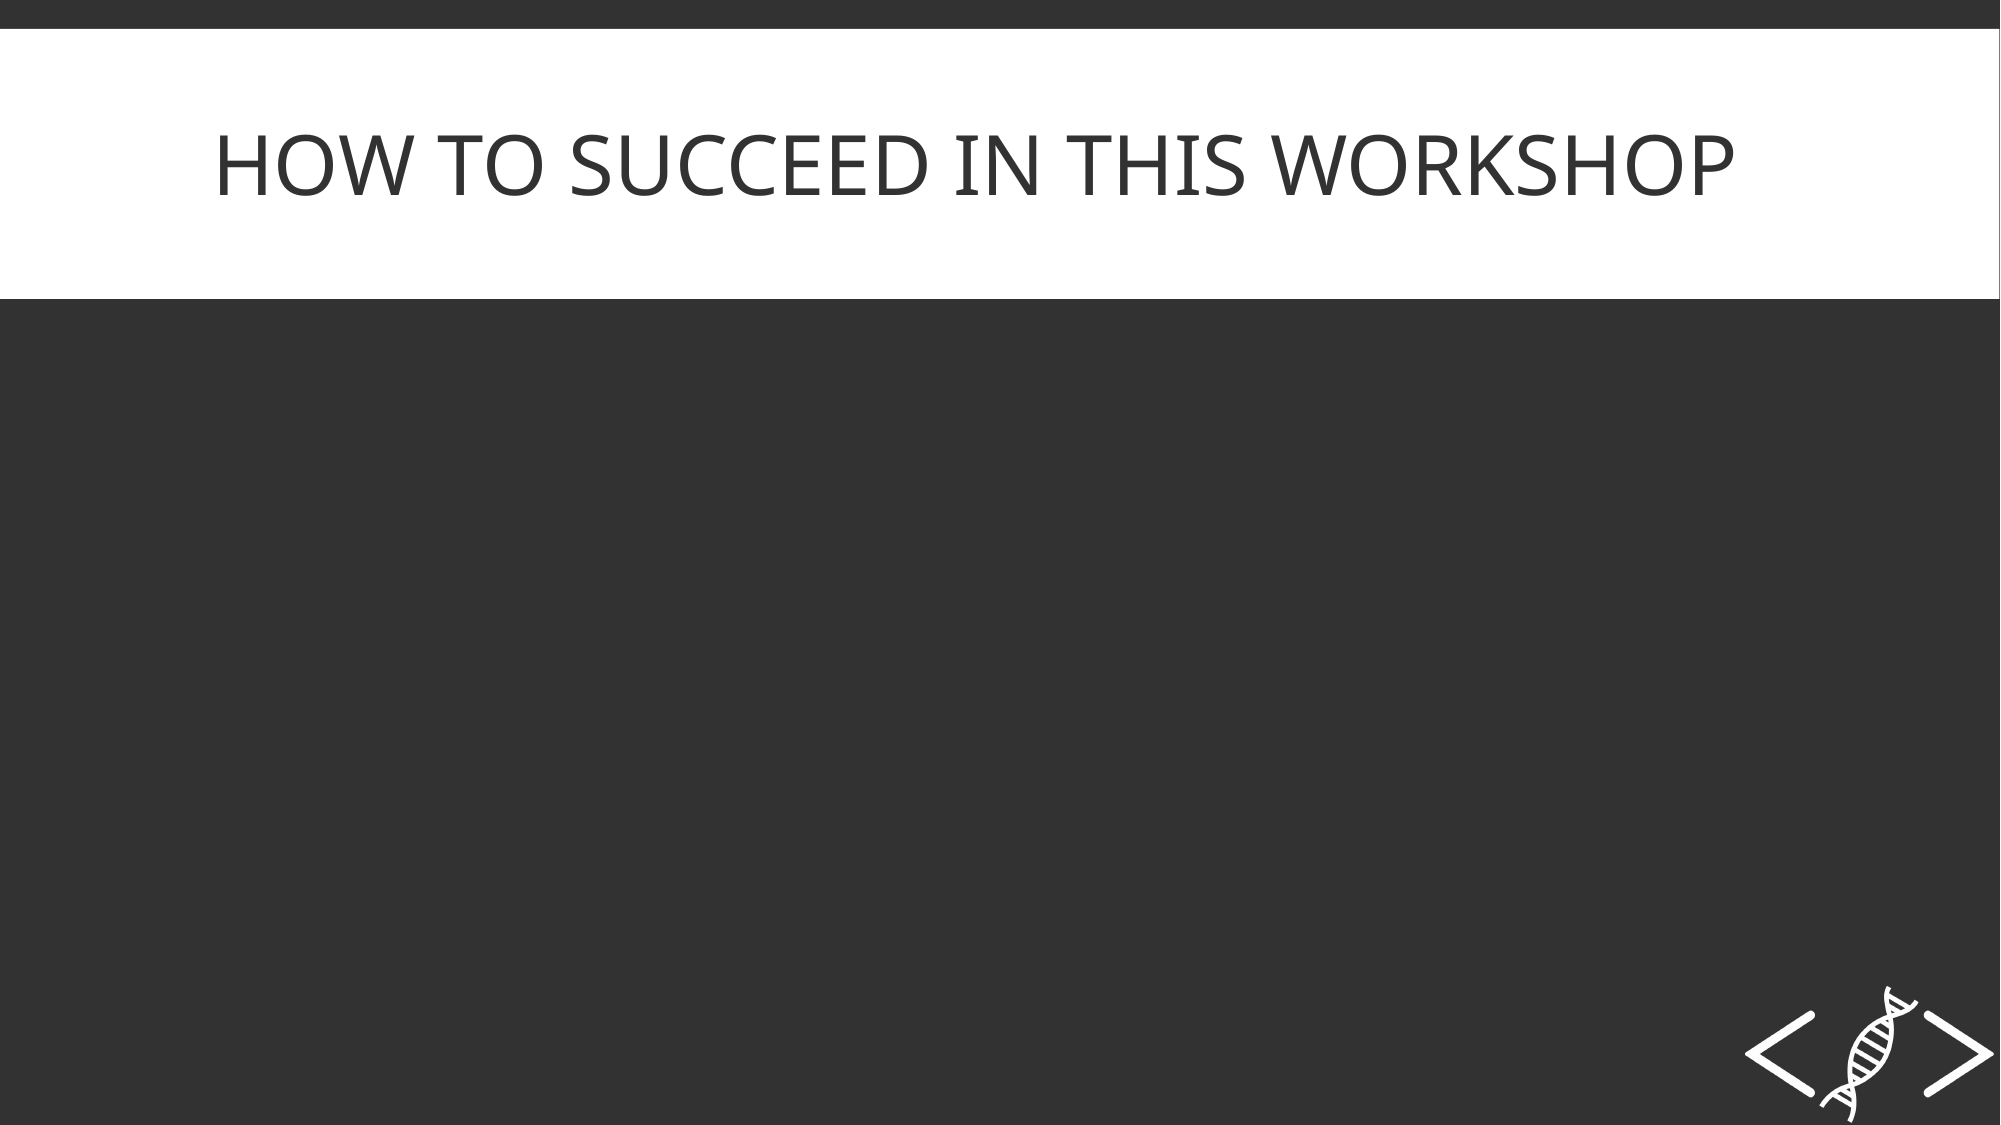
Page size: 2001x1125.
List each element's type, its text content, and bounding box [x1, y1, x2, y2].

picture [1739, 923, 2000, 1125]
title How to succeed in this workshop [197, 46, 1803, 295]
